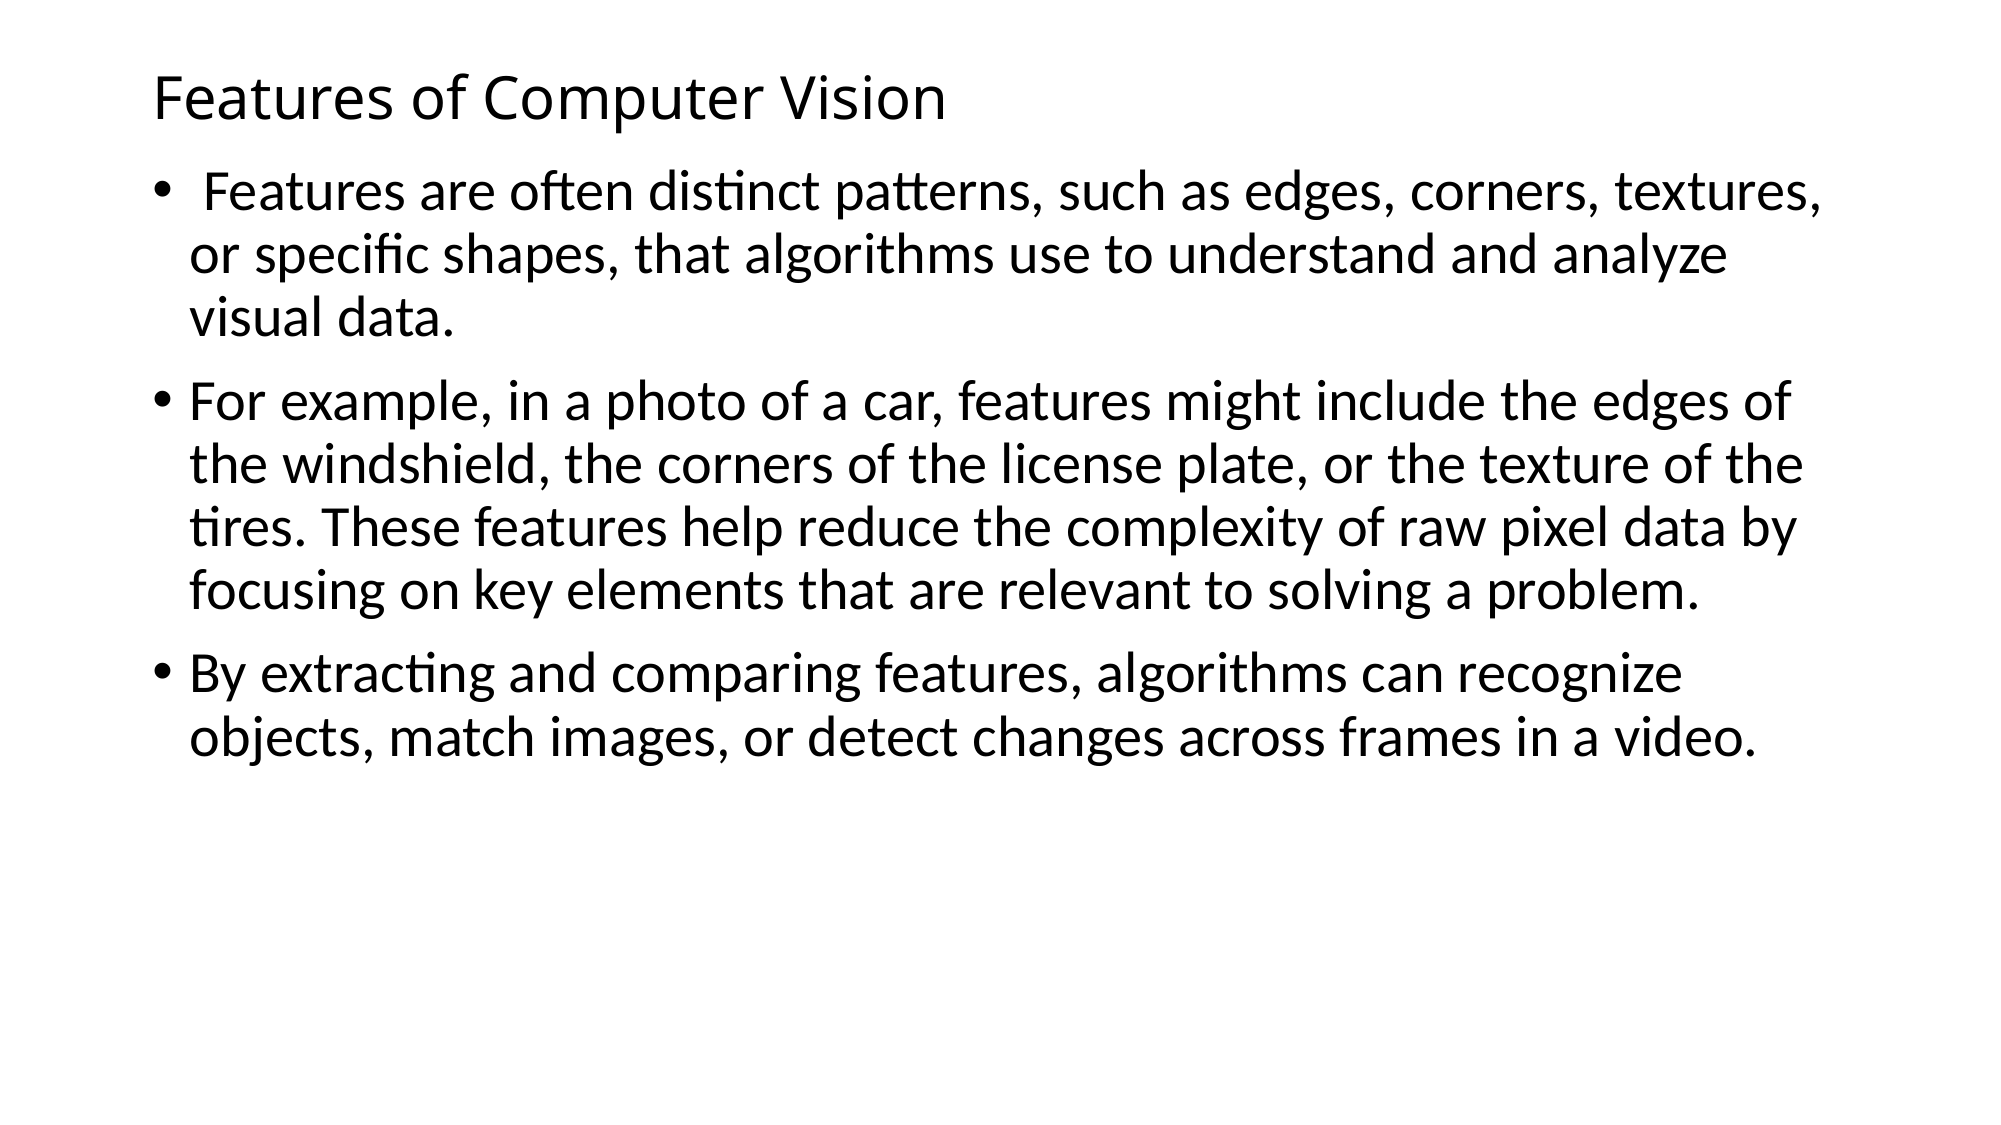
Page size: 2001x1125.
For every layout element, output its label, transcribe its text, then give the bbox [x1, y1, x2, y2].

title Features of Computer Vision [137, 59, 1863, 141]
list Features are often distinct patterns, such as edges, corners, textures, or specific shapes, that algorithms use to understand and analyze visual data. For example, in a photo of a car, features might include the edges of the windshield, the corners of the license plate, or the texture of the tires. These features help reduce the complexity of raw pixel data by focusing on key elements that are relevant to solving a problem. By extracting and comparing features, algorithms can recognize objects, match images, or detect changes across frames in a video. [137, 152, 1863, 1014]
